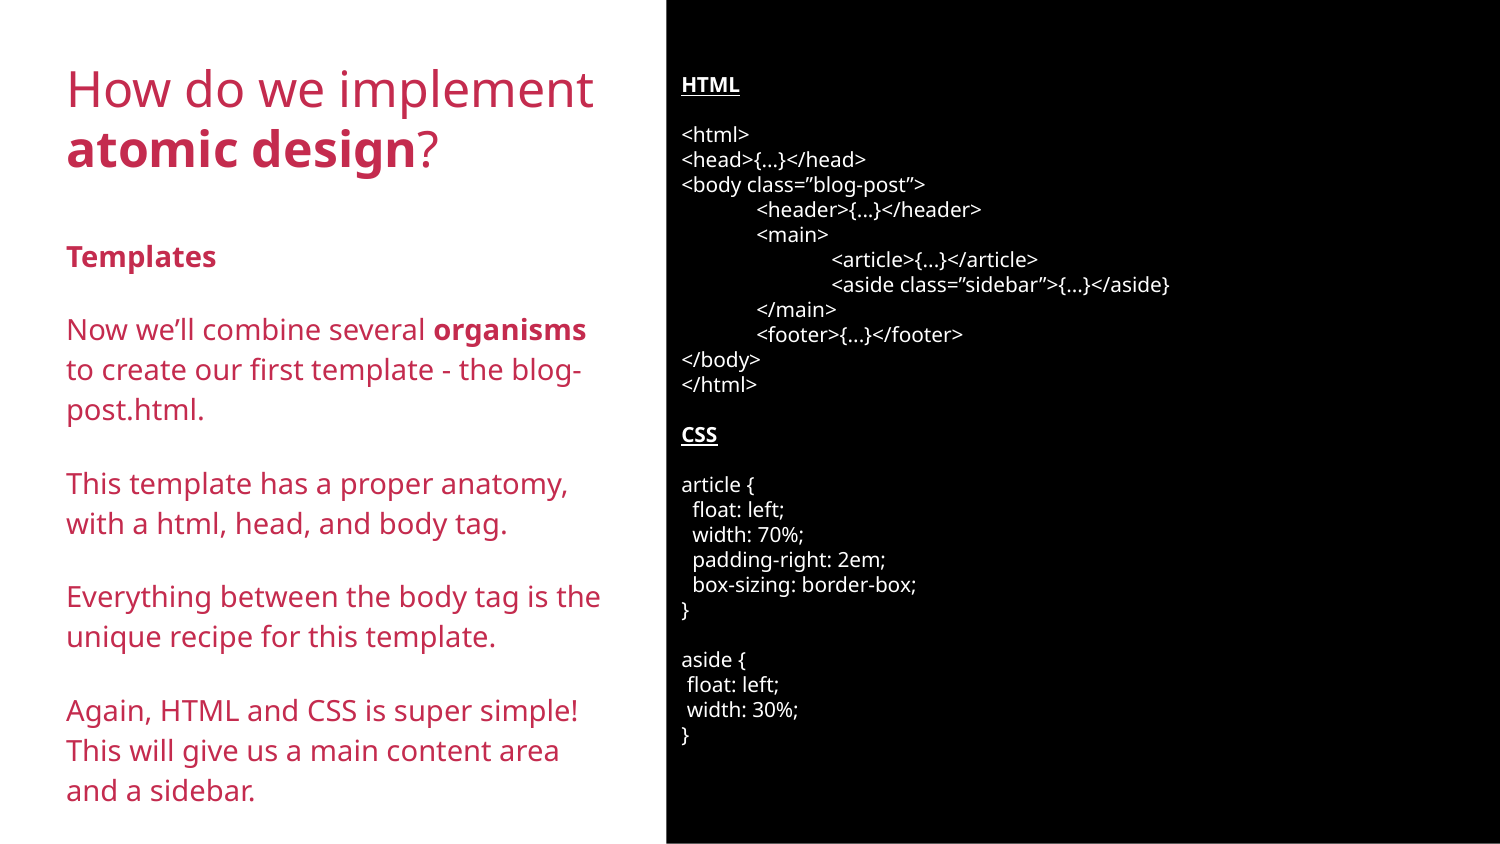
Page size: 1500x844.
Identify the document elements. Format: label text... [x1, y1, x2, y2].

text_box HTML <html> <head>{...}</head> <body class=”blog-post”> <header>{...}</header> <main> <article>{...}</article> <aside class=”sidebar”>{...}</aside} </main> <footer>{...}</footer> </body> </html> CSS article { float: left; width: 70%; padding-right: 2em; box-sizing: border-box; } aside { float: left; width: 30%; } [666, 0, 1500, 844]
text_box How do we implement atomic design? [51, 42, 629, 200]
text_box Templates Now we’ll combine several organisms to create our first template - the blog-post.html. This template has a proper anatomy, with a html, head, and body tag. Everything between the body tag is the unique recipe for this template. Again, HTML and CSS is super simple! This will give us a main content area and a sidebar. [51, 217, 629, 753]
